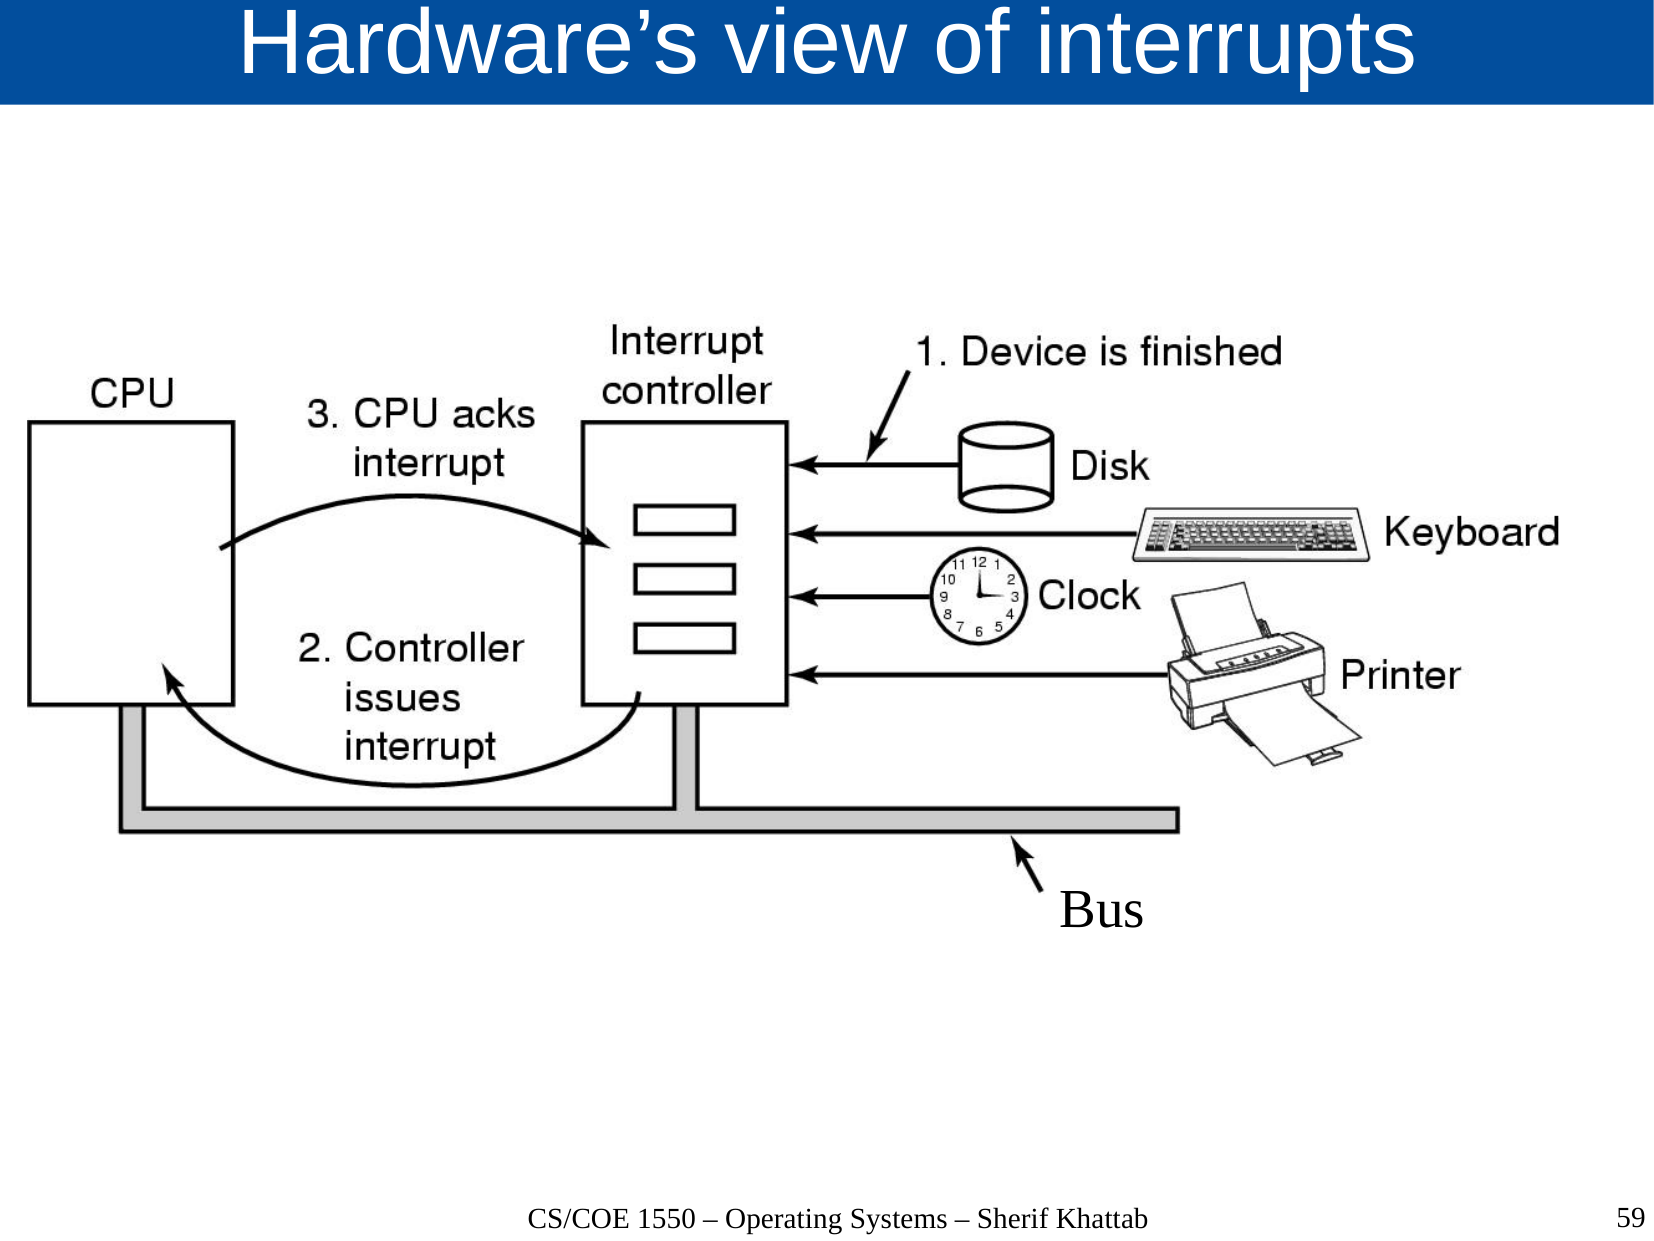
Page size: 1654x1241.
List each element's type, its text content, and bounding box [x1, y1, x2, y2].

text_box Bus [1044, 919, 1161, 947]
picture [27, 306, 1588, 908]
footer CS/COE 1550 – Operating Systems – Sherif Khattab [460, 1201, 1217, 1241]
title Hardware’s view of interrupts [0, 0, 1654, 105]
slide_number 59 [1265, 1200, 1647, 1241]
